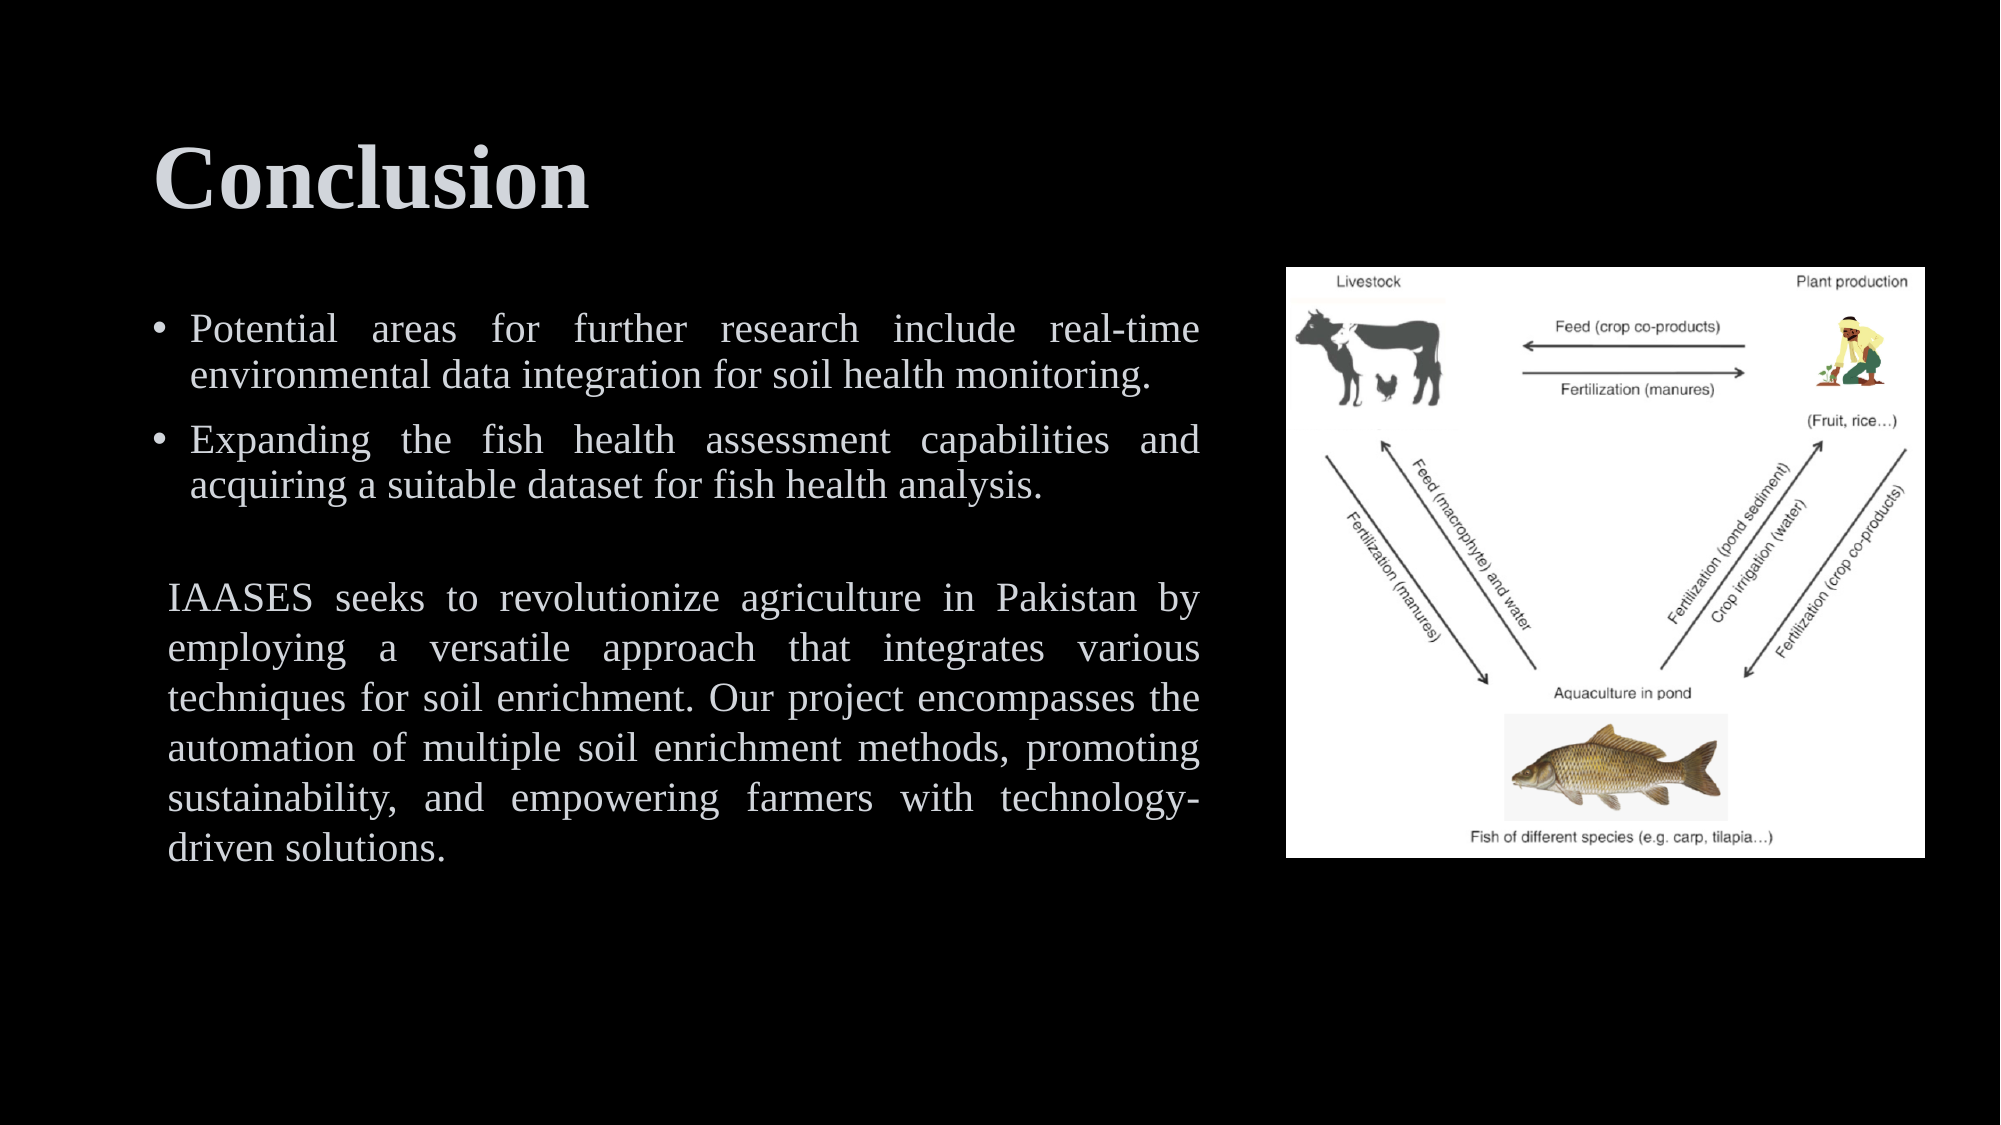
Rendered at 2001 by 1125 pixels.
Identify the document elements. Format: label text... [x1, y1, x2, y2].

text_box Conclusion [137, 111, 1133, 247]
picture [1286, 267, 1925, 858]
text_box IAASES seeks to revolutionize agriculture in Pakistan by employing a versatile approach that integrates various techniques for soil enrichment. Our project encompasses the automation of multiple soil enrichment methods, promoting sustainability, and empowering farmers with technology-driven solutions. [152, 562, 1217, 878]
list Potential areas for further research include real-time environmental data integration for soil health monitoring. Expanding the fish health assessment capabilities and acquiring a suitable dataset for fish health analysis. [137, 299, 1217, 536]
